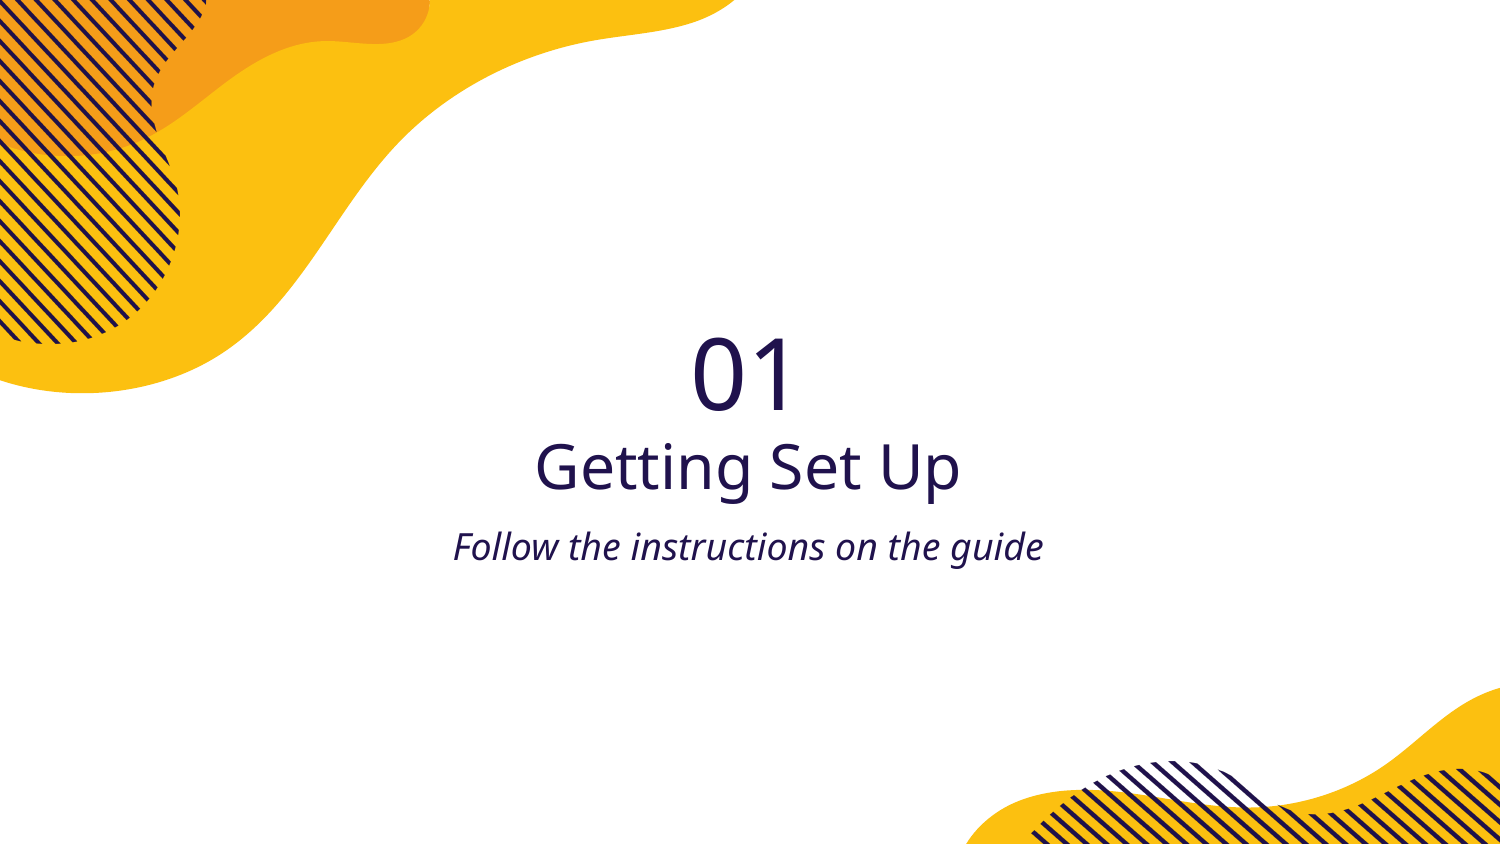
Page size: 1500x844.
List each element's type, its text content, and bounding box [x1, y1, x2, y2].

title 01 [441, 319, 1055, 422]
picture [1031, 761, 1500, 844]
subtitle Follow the instructions on the guide [150, 508, 1348, 572]
title Getting Set Up [150, 423, 1348, 507]
picture [0, 0, 207, 344]
